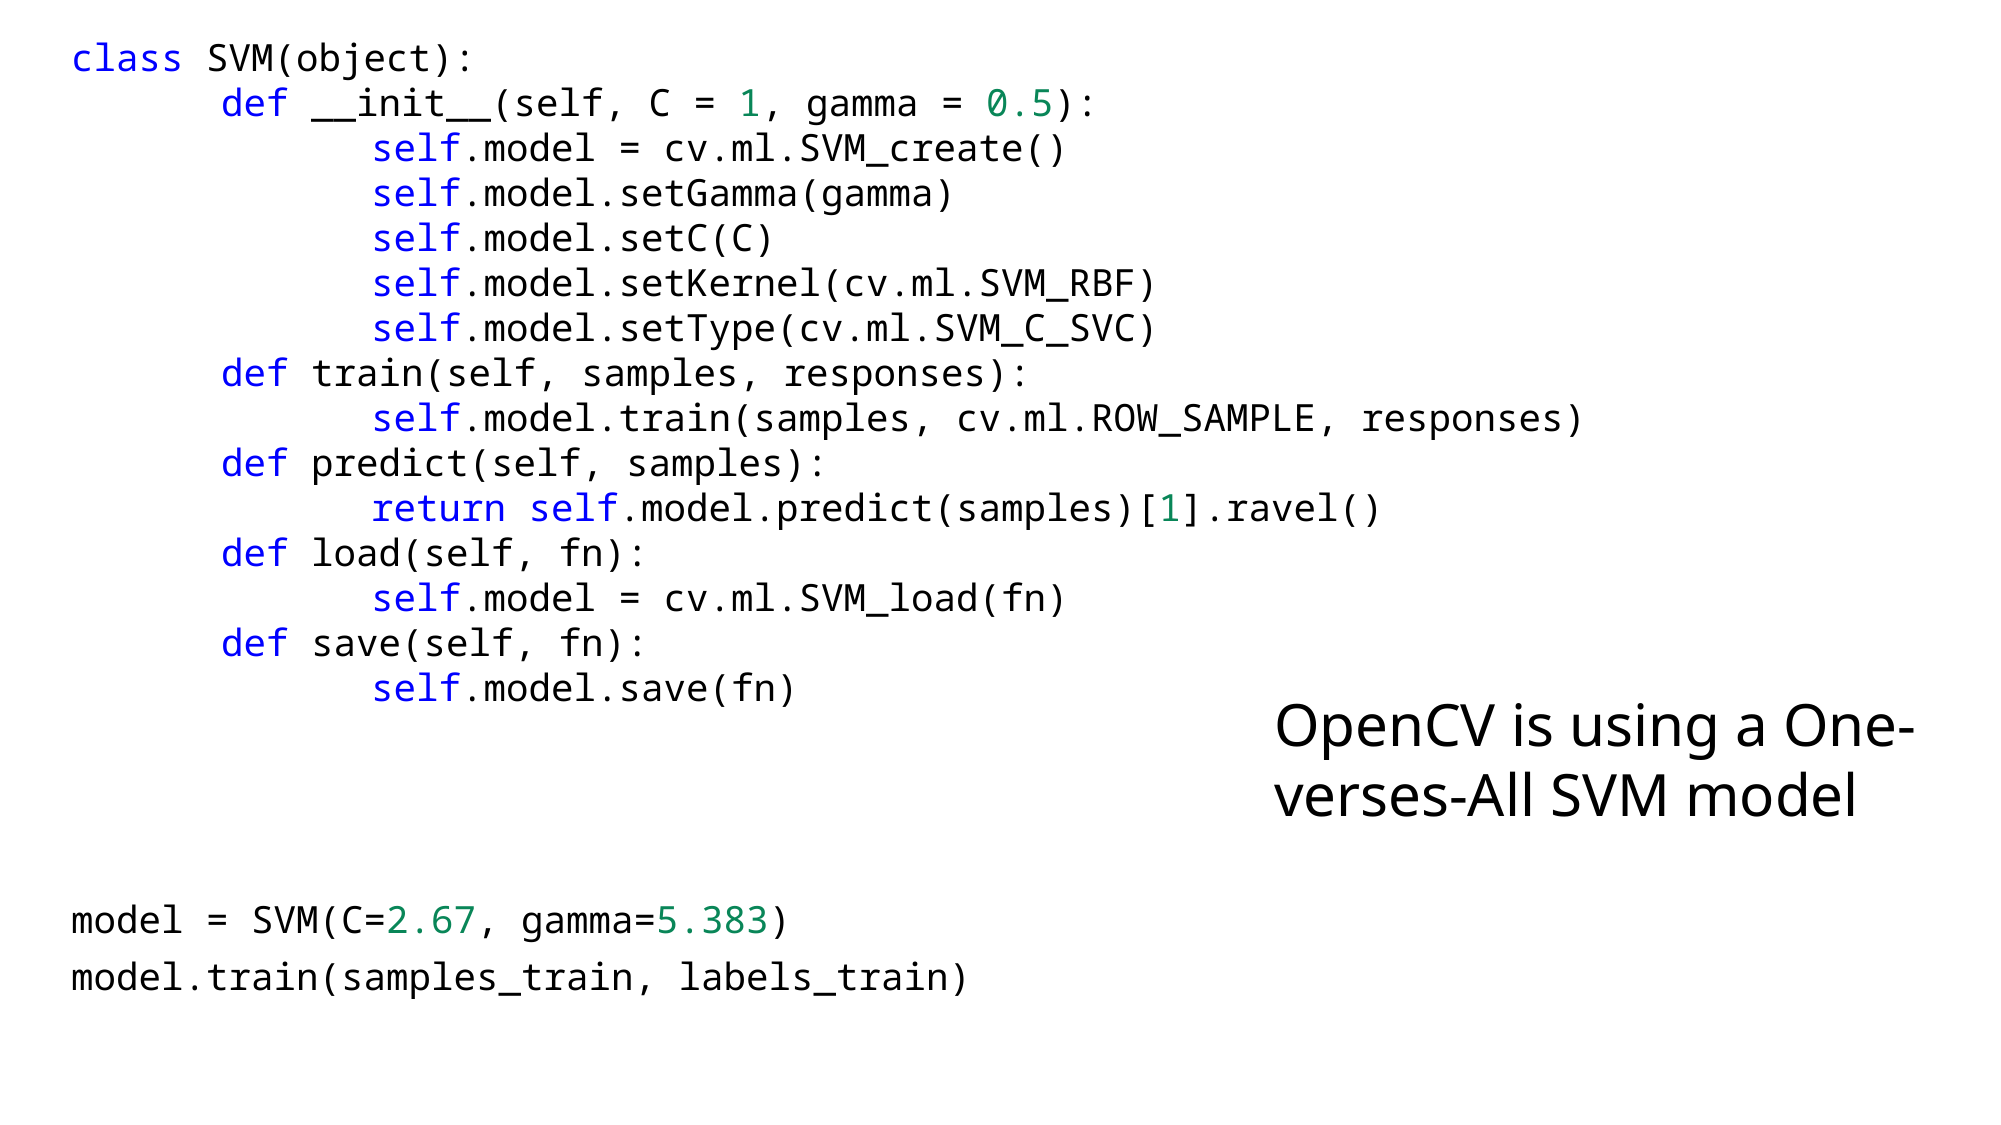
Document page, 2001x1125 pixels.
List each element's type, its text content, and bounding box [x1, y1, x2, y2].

text_box model = SVM(C=2.67, gamma=5.383) model.train(samples_train, labels_train) [56, 849, 1057, 1006]
text_box class SVM(object): def __init__(self, C = 1, gamma = 0.5): self.model = cv.ml.SVM_create() self.model.setGamma(gamma) self.model.setC(C) self.model.setKernel(cv.ml.SVM_RBF) self.model.setType(cv.ml.SVM_C_SVC) def train(self, samples, responses): self.model.train(samples, cv.ml.ROW_SAMPLE, responses) def predict(self, samples): return self.model.predict(samples)[1].ravel() def load(self, fn): self.model = cv.ml.SVM_load(fn) def save(self, fn): self.model.save(fn) [56, 0, 1741, 717]
text_box OpenCV is using a One-verses-All SVM model [1259, 680, 2000, 836]
